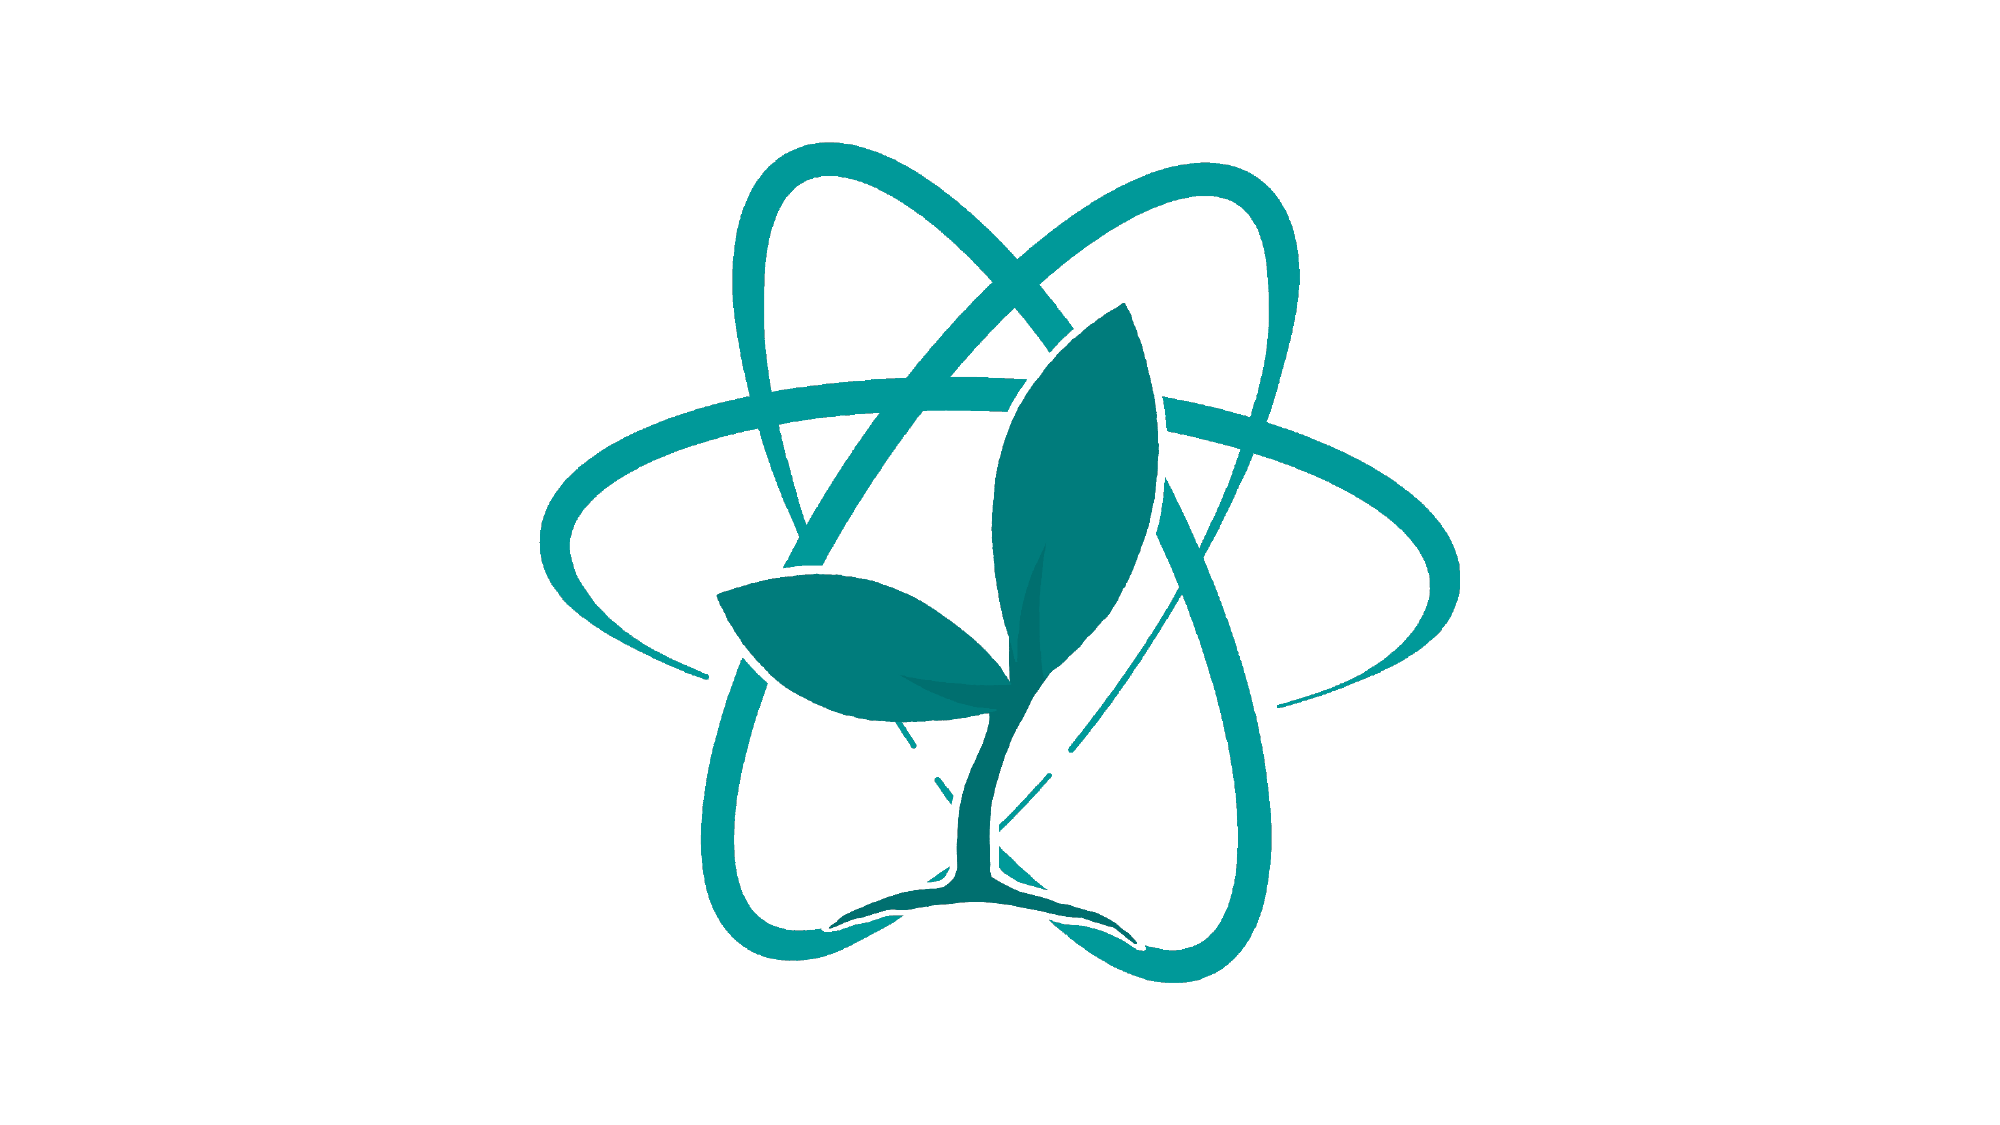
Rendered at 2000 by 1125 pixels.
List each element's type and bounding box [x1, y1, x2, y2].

list [539, 102, 1460, 1023]
